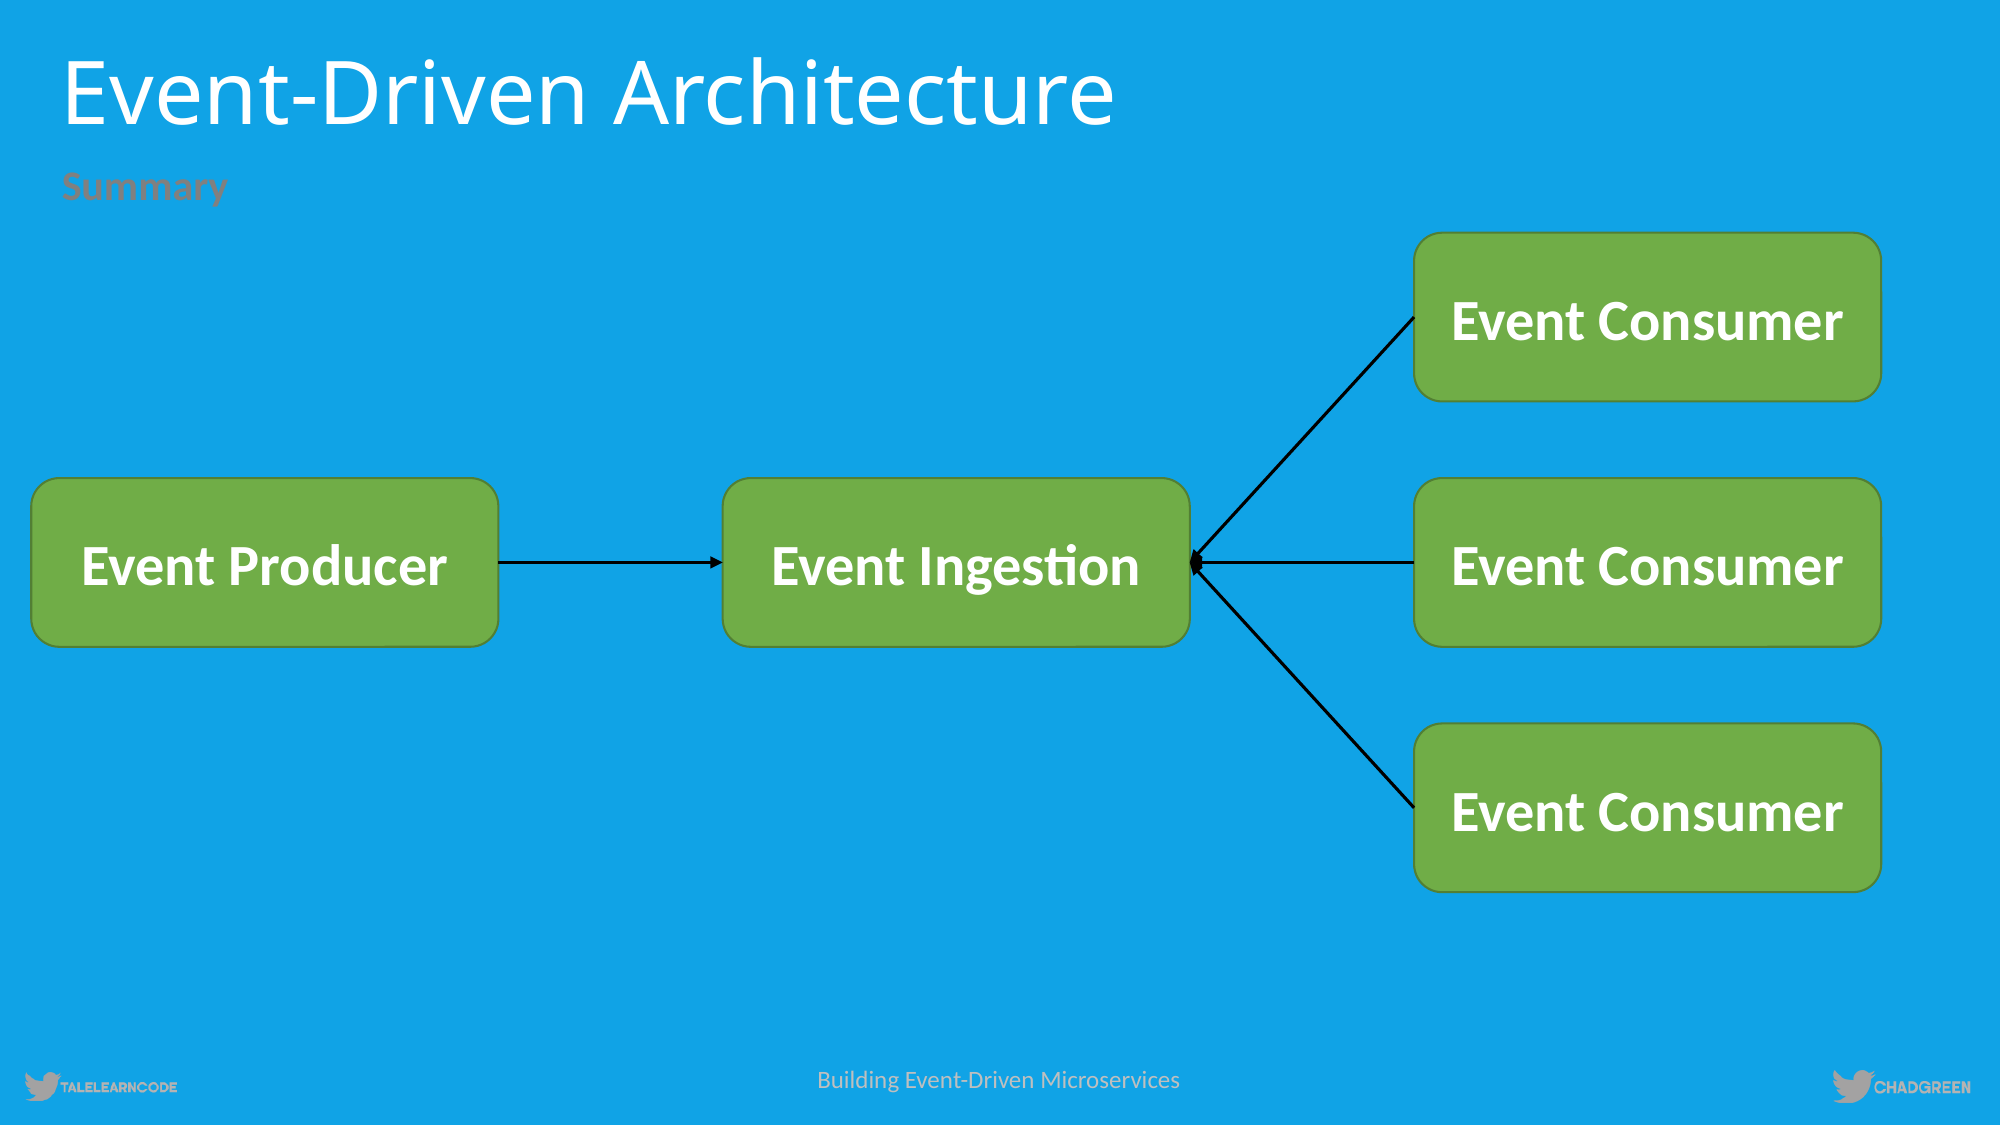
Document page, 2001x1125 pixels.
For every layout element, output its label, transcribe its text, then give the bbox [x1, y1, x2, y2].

text_box Summary [46, 156, 1955, 217]
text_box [1189, 562, 1415, 808]
text_box Event Ingestion [721, 477, 1189, 648]
text_box Event Consumer [1413, 231, 1883, 403]
text_box Event Producer [30, 477, 500, 648]
title Event-Driven Architecture [45, 40, 1952, 151]
text_box Event Consumer [1413, 722, 1883, 894]
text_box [1189, 317, 1415, 562]
text_box Event Consumer [1415, 477, 1883, 648]
